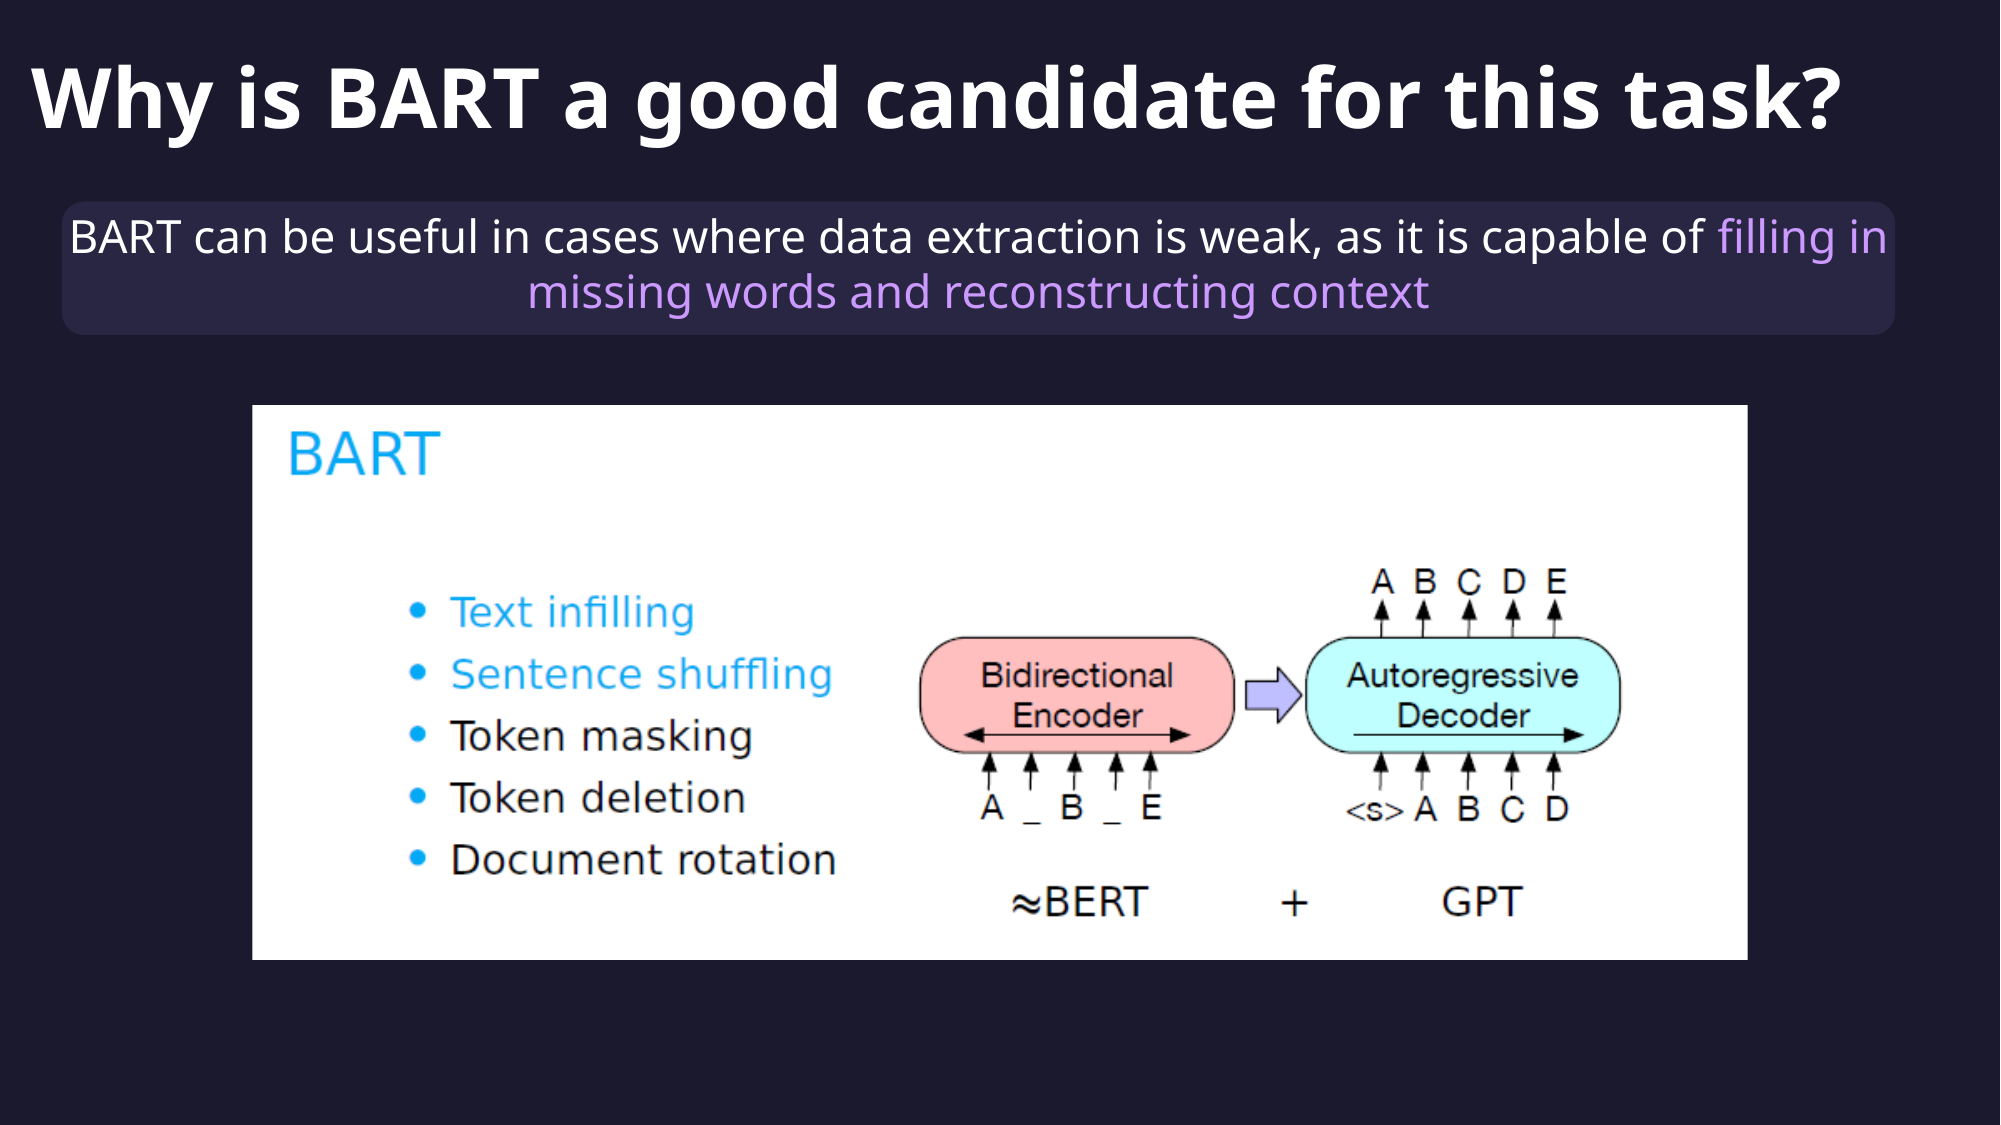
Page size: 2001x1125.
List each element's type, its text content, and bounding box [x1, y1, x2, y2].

title Why is BART a good candidate for this task? [31, 56, 1969, 150]
text_box BART can be useful in cases where data extraction is weak, as it is capable of filling in missing words and reconstructing context [61, 201, 1896, 335]
text_box [252, 405, 1748, 960]
